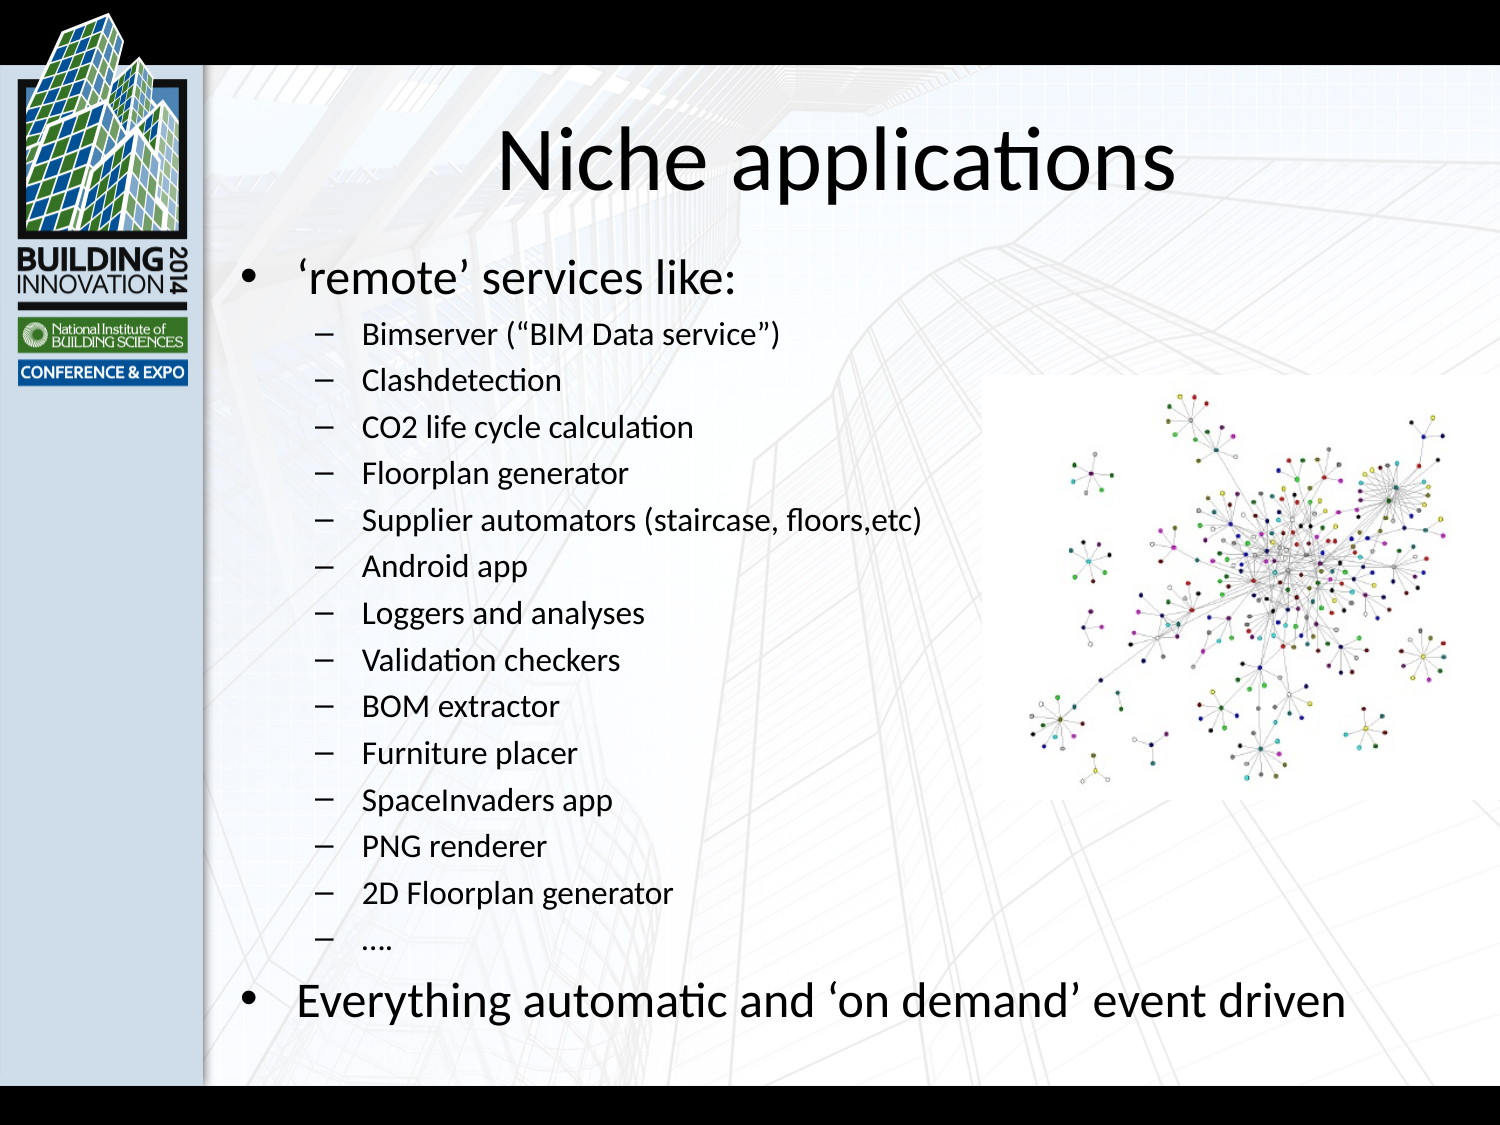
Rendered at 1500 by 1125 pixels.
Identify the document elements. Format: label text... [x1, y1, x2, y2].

title Niche applications [225, 75, 1450, 233]
list ‘remote’ services like: Bimserver (“BIM Data service”) Clashdetection CO2 life cycle calculation Floorplan generator Supplier automators (staircase, floors,etc) Android app Loggers and analyses Validation checkers BOM extractor Furniture placer SpaceInvaders app PNG renderer 2D Floorplan generator …. Everything automatic and ‘on demand’ event driven [225, 237, 1450, 980]
picture [0, 0, 1500, 1125]
